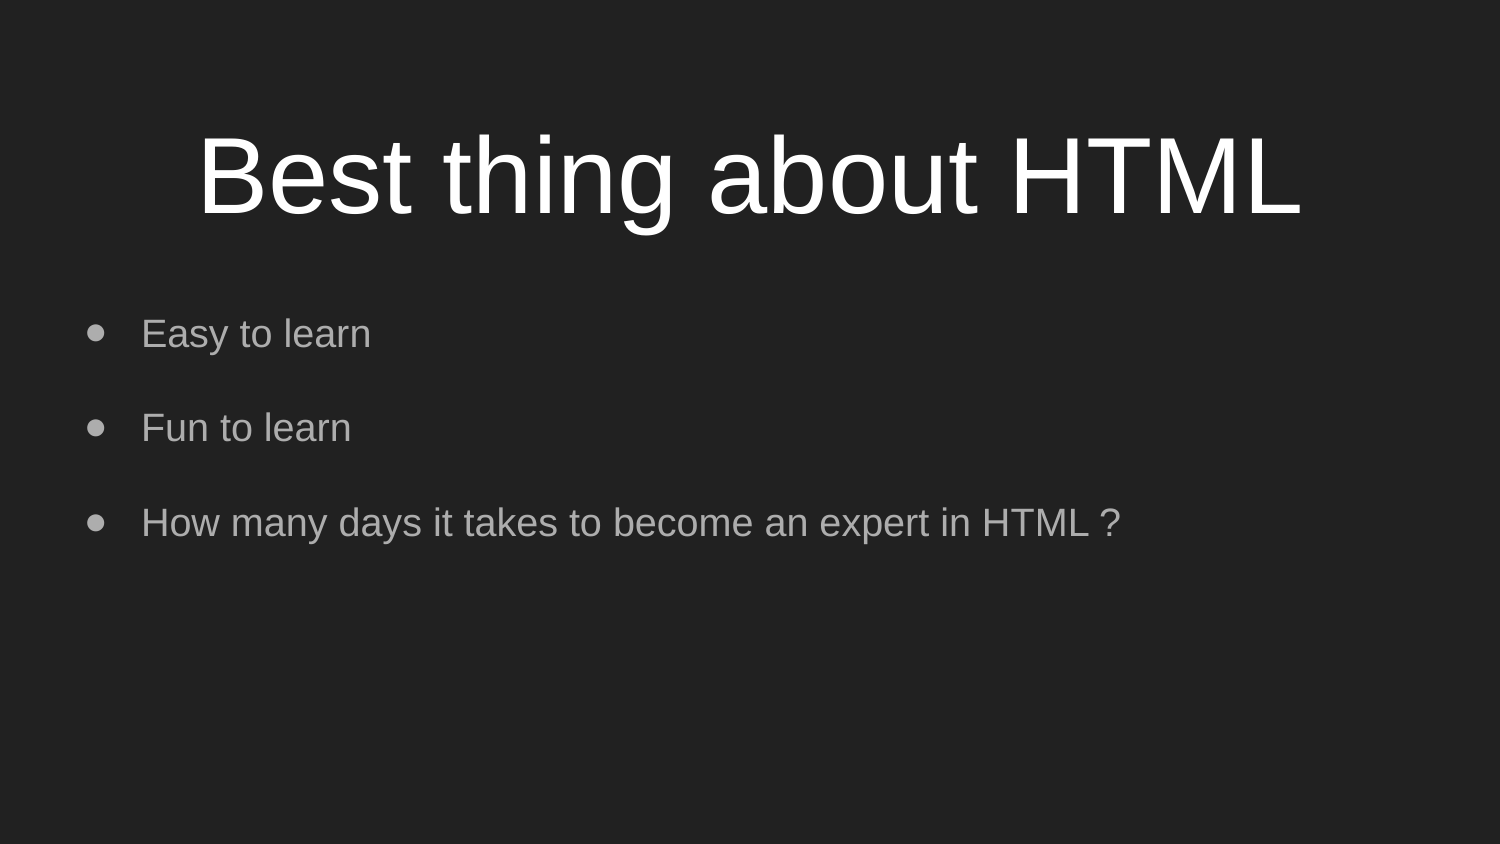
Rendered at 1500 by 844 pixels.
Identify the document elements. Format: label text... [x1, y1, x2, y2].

title Best thing about HTML [51, 32, 1449, 251]
subtitle Easy to learn Fun to learn How many days it takes to become an expert in HTML ? [51, 292, 1449, 804]
